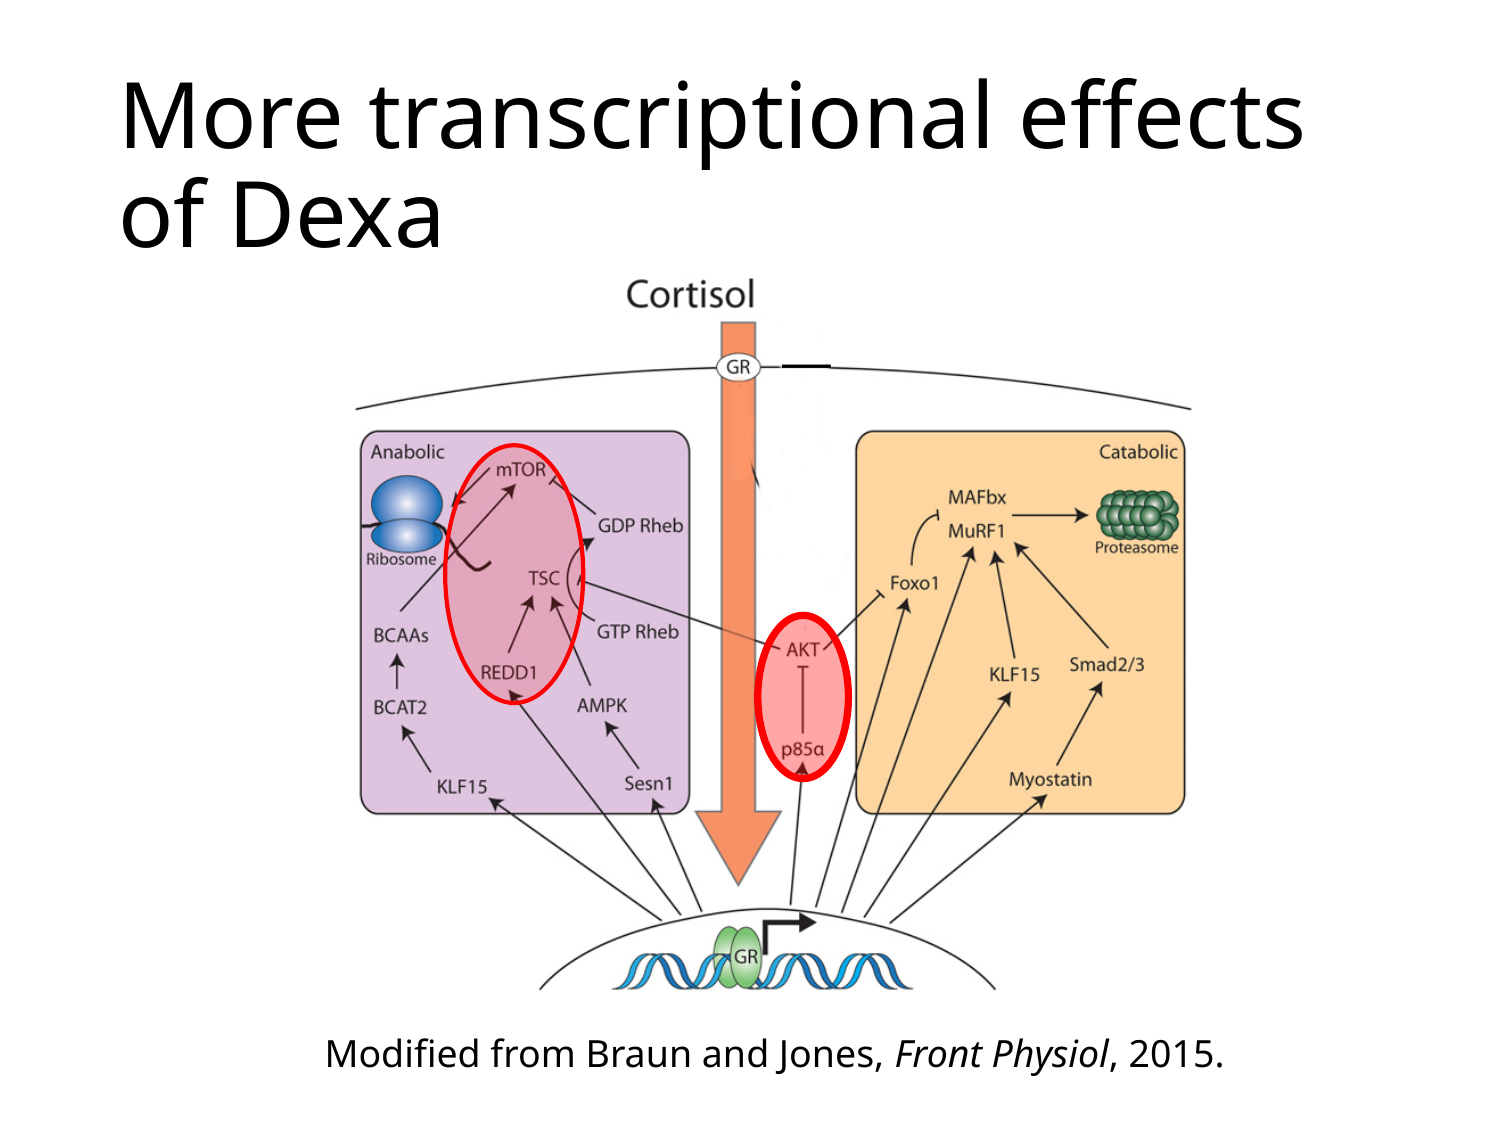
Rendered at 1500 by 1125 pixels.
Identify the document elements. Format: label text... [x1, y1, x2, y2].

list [354, 277, 1193, 992]
title More transcriptional effects of Dexa [103, 59, 1397, 278]
text_box Modified from Braun and Jones, Front Physiol, 2015. [309, 1022, 1240, 1083]
